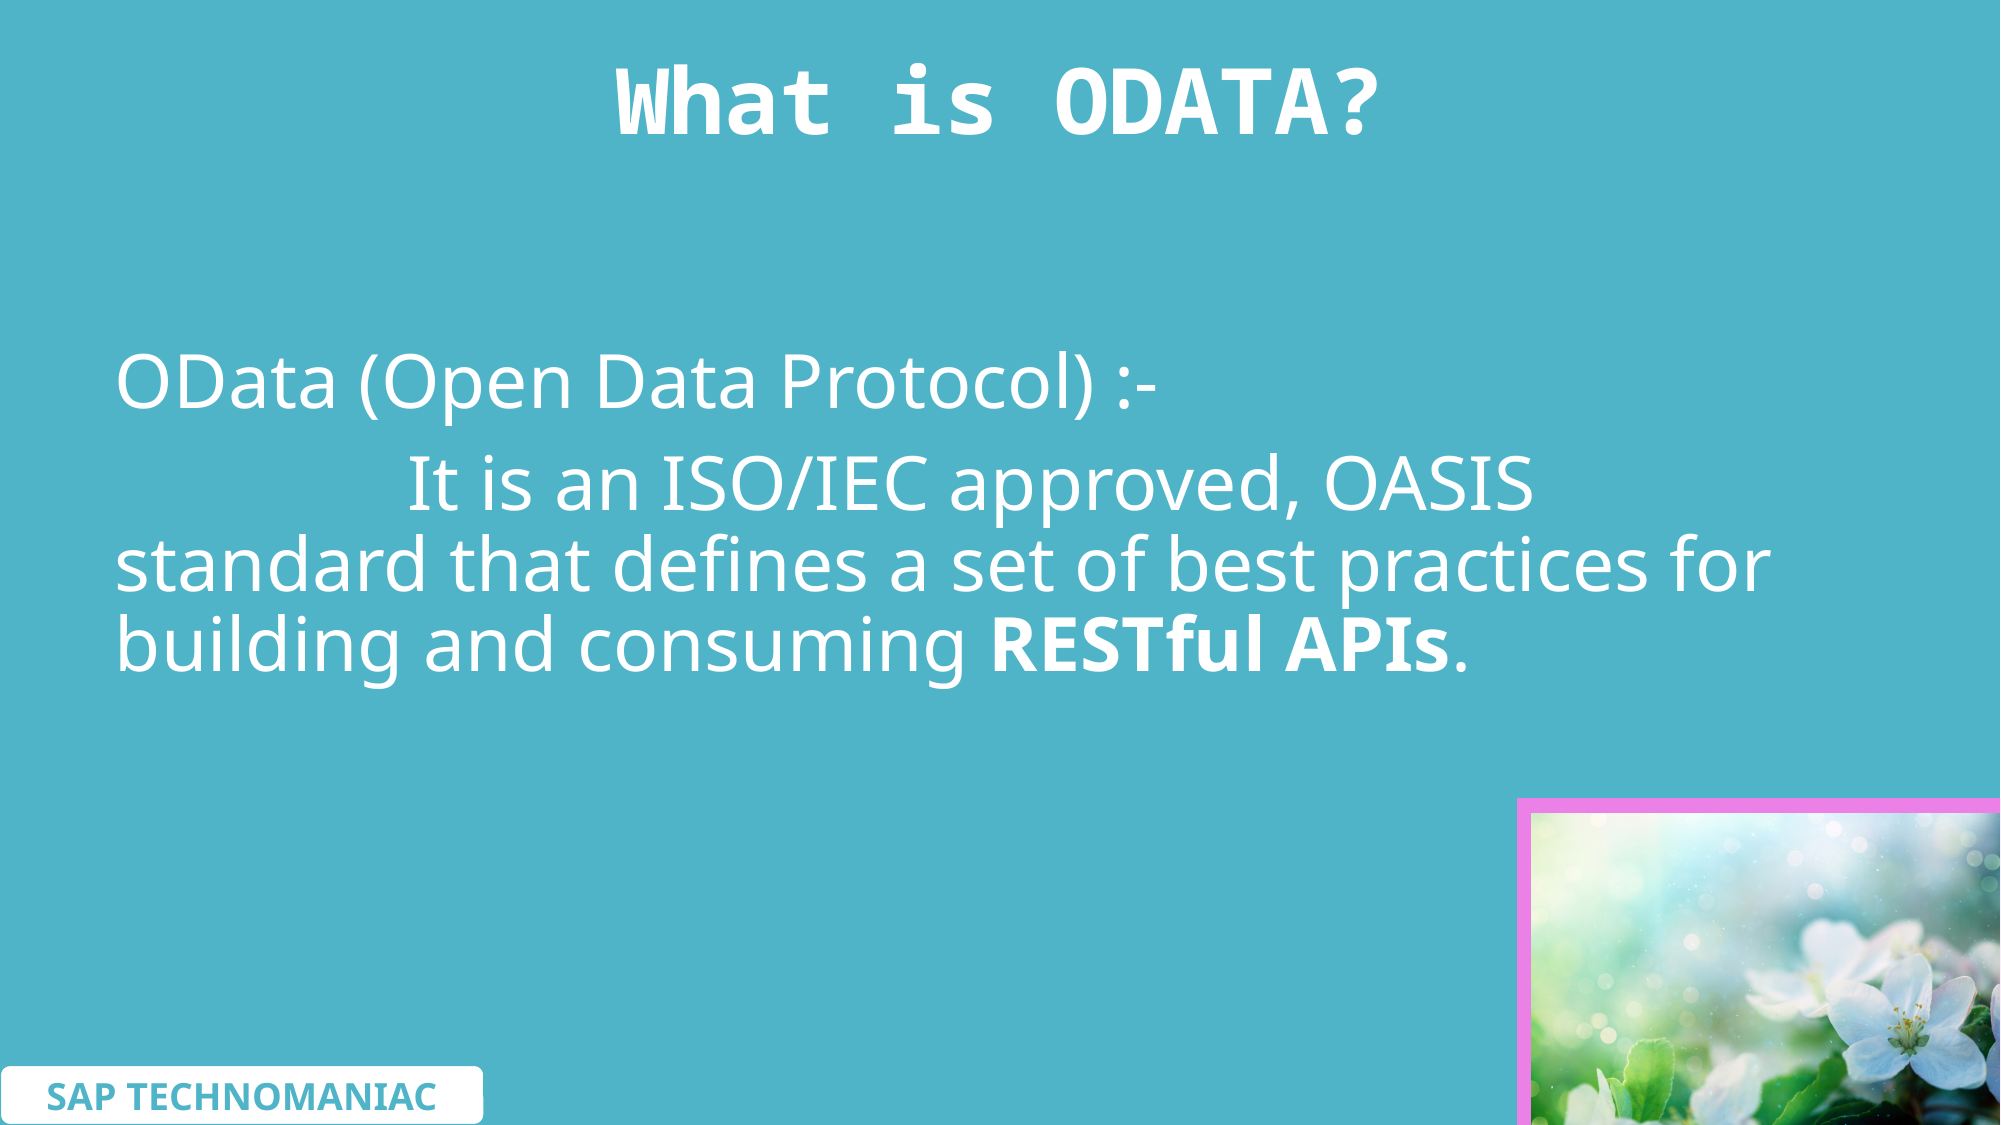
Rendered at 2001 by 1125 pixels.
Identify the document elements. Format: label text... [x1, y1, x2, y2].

picture [1531, 813, 2000, 1125]
title What is ODATA? [137, 22, 1863, 188]
list OData (Open Data Protocol) :- It is an ISO/IEC approved, OASIS standard that defines a set of best practices for building and consuming RESTful APIs. [99, 335, 1825, 740]
